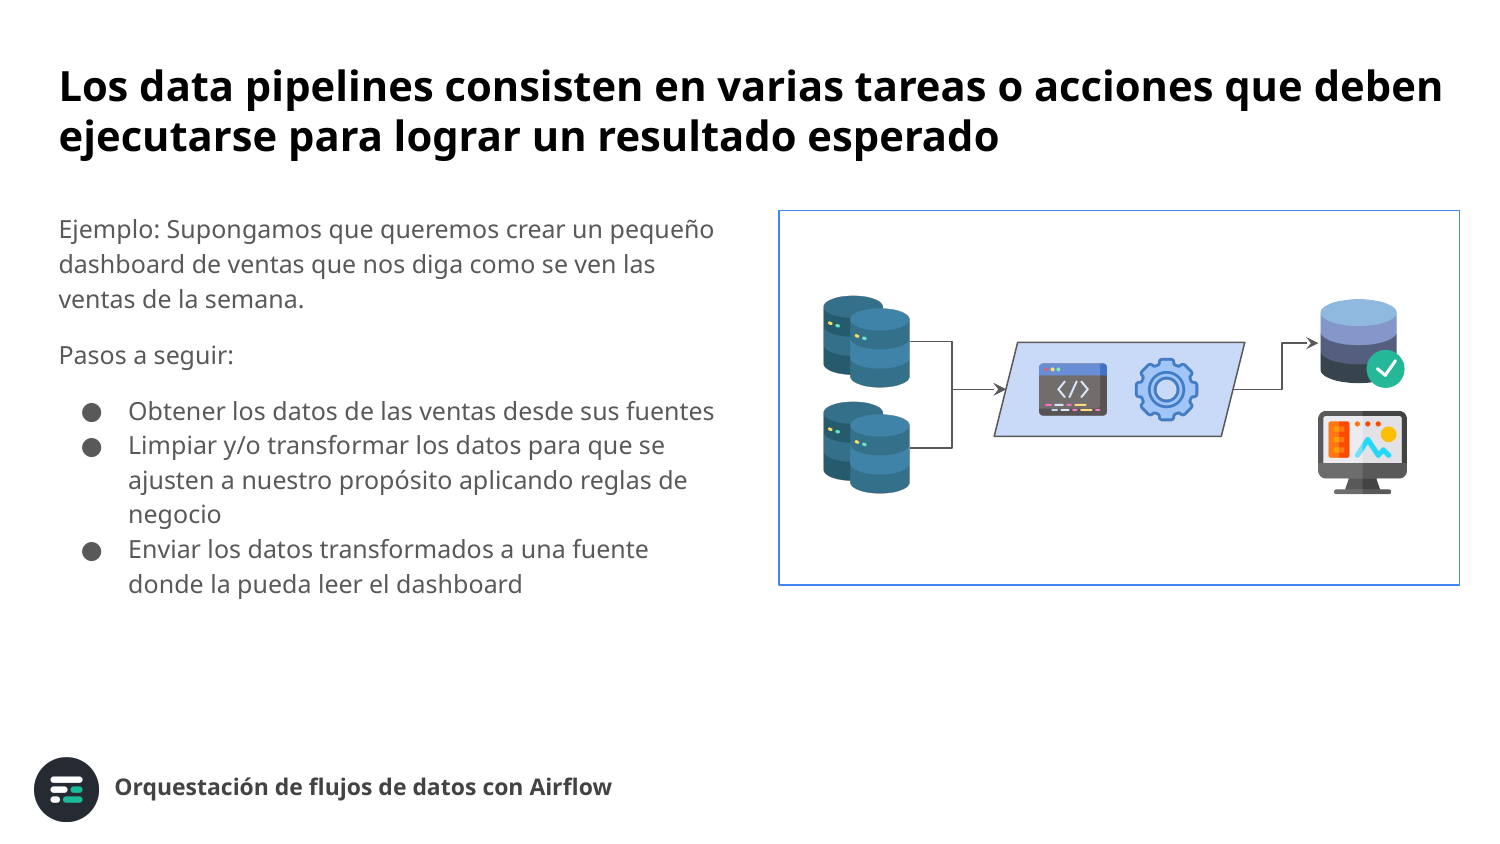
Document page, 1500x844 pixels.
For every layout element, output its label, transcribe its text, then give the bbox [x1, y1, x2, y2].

picture [822, 400, 911, 496]
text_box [1232, 342, 1319, 390]
text_box Orquestación de flujos de datos con Airflow [104, 759, 649, 815]
title Los data pipelines consisten en varias tareas o acciones que deben ejecutarse para lograr un resultado esperado [43, 44, 1460, 292]
picture [1132, 355, 1201, 424]
picture [822, 294, 911, 389]
picture [33, 756, 100, 823]
text_box [1010, 342, 1232, 437]
picture [1318, 407, 1407, 497]
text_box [910, 389, 1007, 449]
subtitle Ejemplo: Supongamos que queremos crear un pequeño dashboard de ventas que nos diga como se ven las ventas de la semana. Pasos a seguir: Obtener los datos de las ventas desde sus fuentes Limpiar y/o transformar los datos para que se ajusten a nuestro propósito aplicando reglas de negocio Enviar los datos transformados a una fuente donde la pueda leer el dashboard [43, 194, 739, 650]
text_box [779, 210, 1460, 585]
picture [1318, 298, 1407, 388]
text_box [910, 341, 1007, 389]
picture [1039, 355, 1108, 424]
